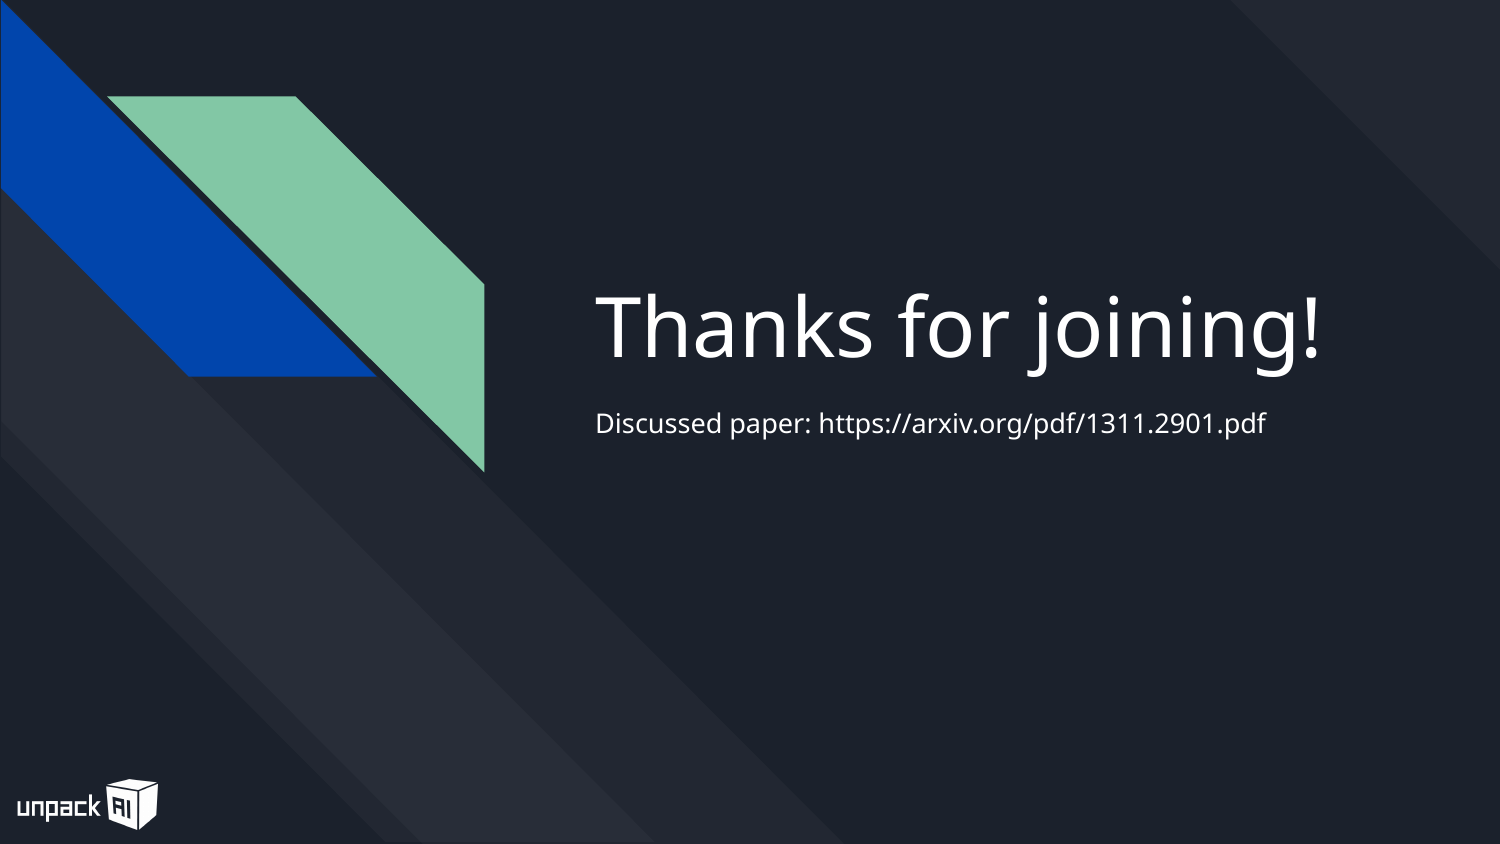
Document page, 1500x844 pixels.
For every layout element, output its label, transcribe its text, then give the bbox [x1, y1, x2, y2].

title Thanks for joining! Discussed paper: https://arxiv.org/pdf/1311.2901.pdf [580, 258, 1353, 518]
picture [12, 779, 158, 830]
